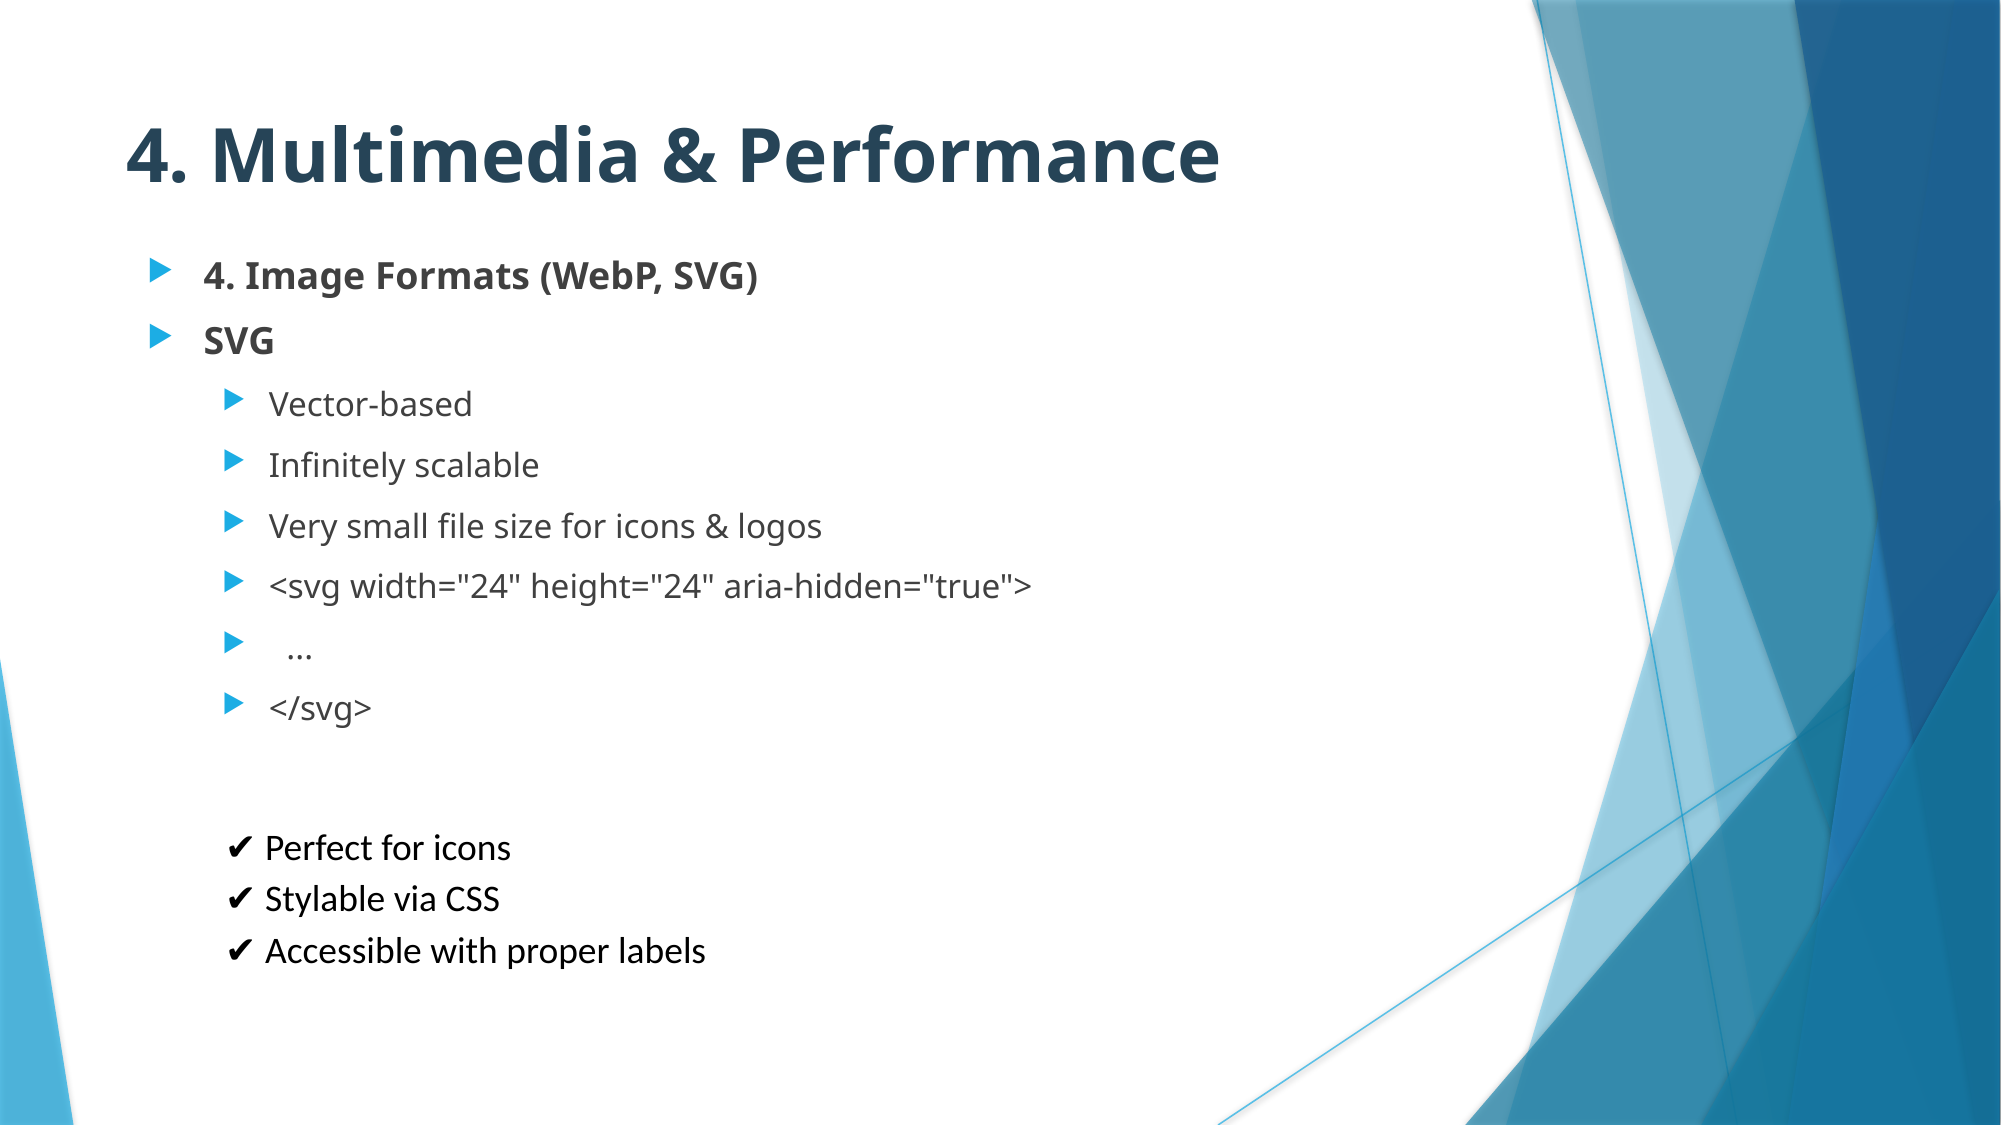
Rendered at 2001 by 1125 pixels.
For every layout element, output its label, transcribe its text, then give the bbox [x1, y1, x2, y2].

list 4. Image Formats (WebP, SVG) SVG Vector-based Infinitely scalable Very small file size for icons & logos <svg width="24" height="24" aria-hidden="true"> ... </svg> [132, 244, 1790, 881]
text_box ✔ Perfect for icons ✔ Stylable via CSS ✔ Accessible with proper labels [210, 808, 1216, 979]
title 4. Multimedia & Performance [111, 99, 1522, 317]
